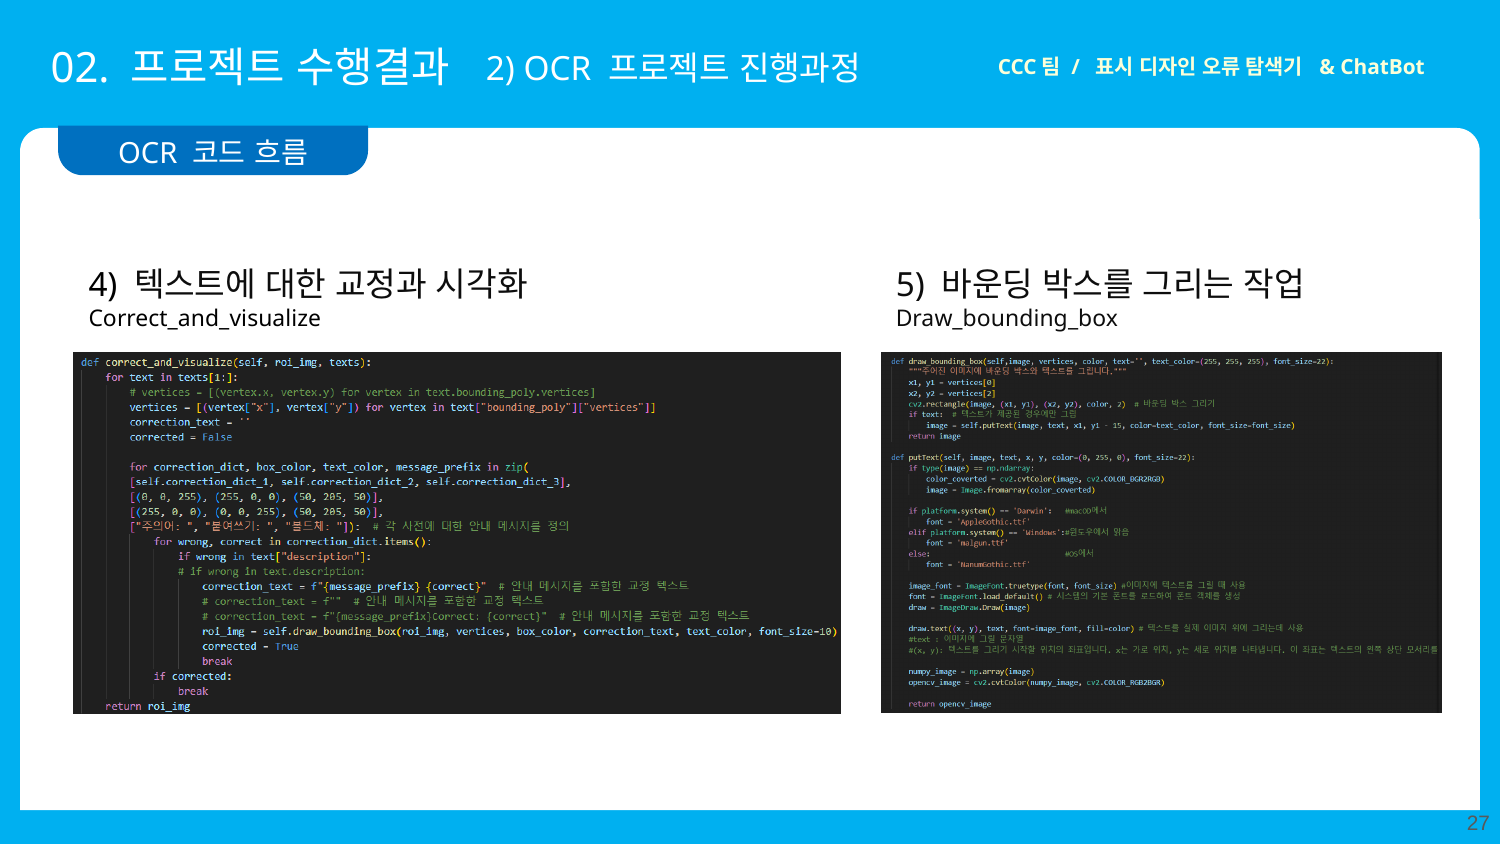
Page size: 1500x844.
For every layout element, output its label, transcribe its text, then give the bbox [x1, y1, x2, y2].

picture [73, 351, 841, 714]
text_box 02. 프로젝트 수행결과 [35, 33, 466, 99]
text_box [57, 125, 369, 214]
picture [880, 351, 1442, 714]
text_box 4) 텍스트에 대한 교정과 시각화 Correct_and_visualize [73, 255, 628, 338]
text_box 5) 바운딩 박스를 그리는 작업 Draw_bounding_box [881, 255, 1393, 338]
text_box CCC팀 / 표시 디자인 오류 탐색기 & ChatBot [983, 46, 1456, 87]
text_box 2) OCR 프로젝트 진행과정 [471, 39, 877, 94]
